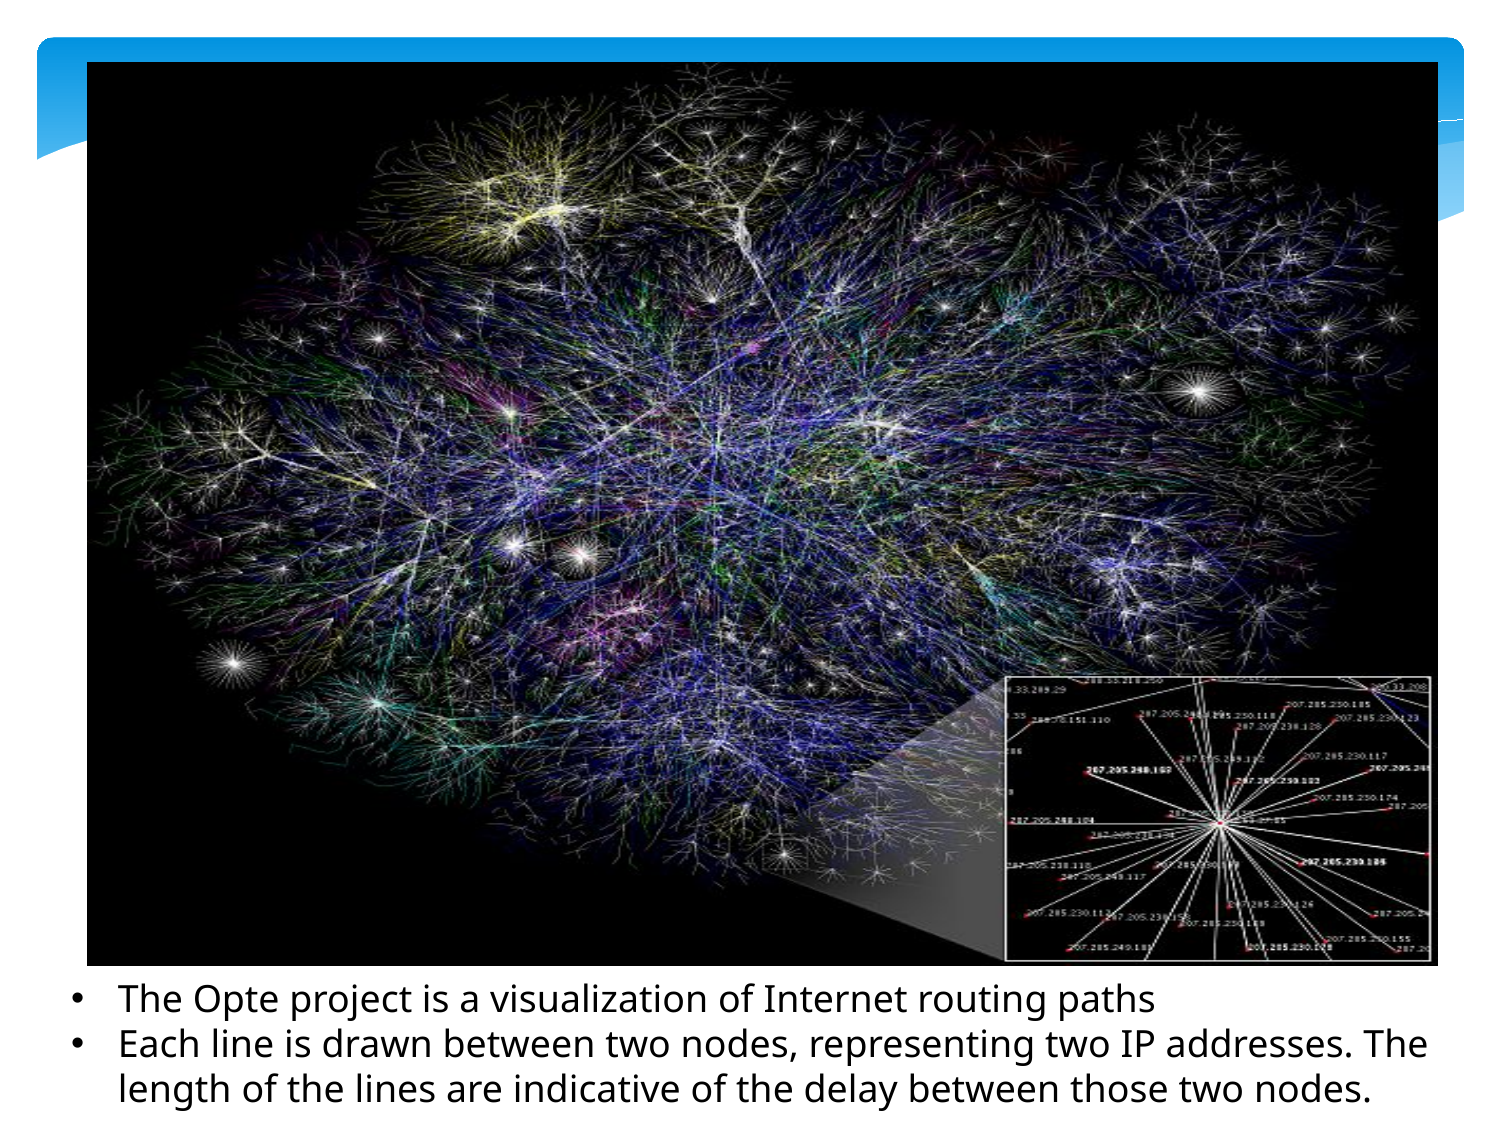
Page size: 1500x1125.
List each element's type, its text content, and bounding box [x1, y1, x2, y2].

picture [87, 63, 1438, 966]
text_box The Opte project is a visualization of Internet routing paths Each line is drawn between two nodes, representing two IP addresses. The length of the lines are indicative of the delay between those two nodes. [56, 967, 1469, 1118]
